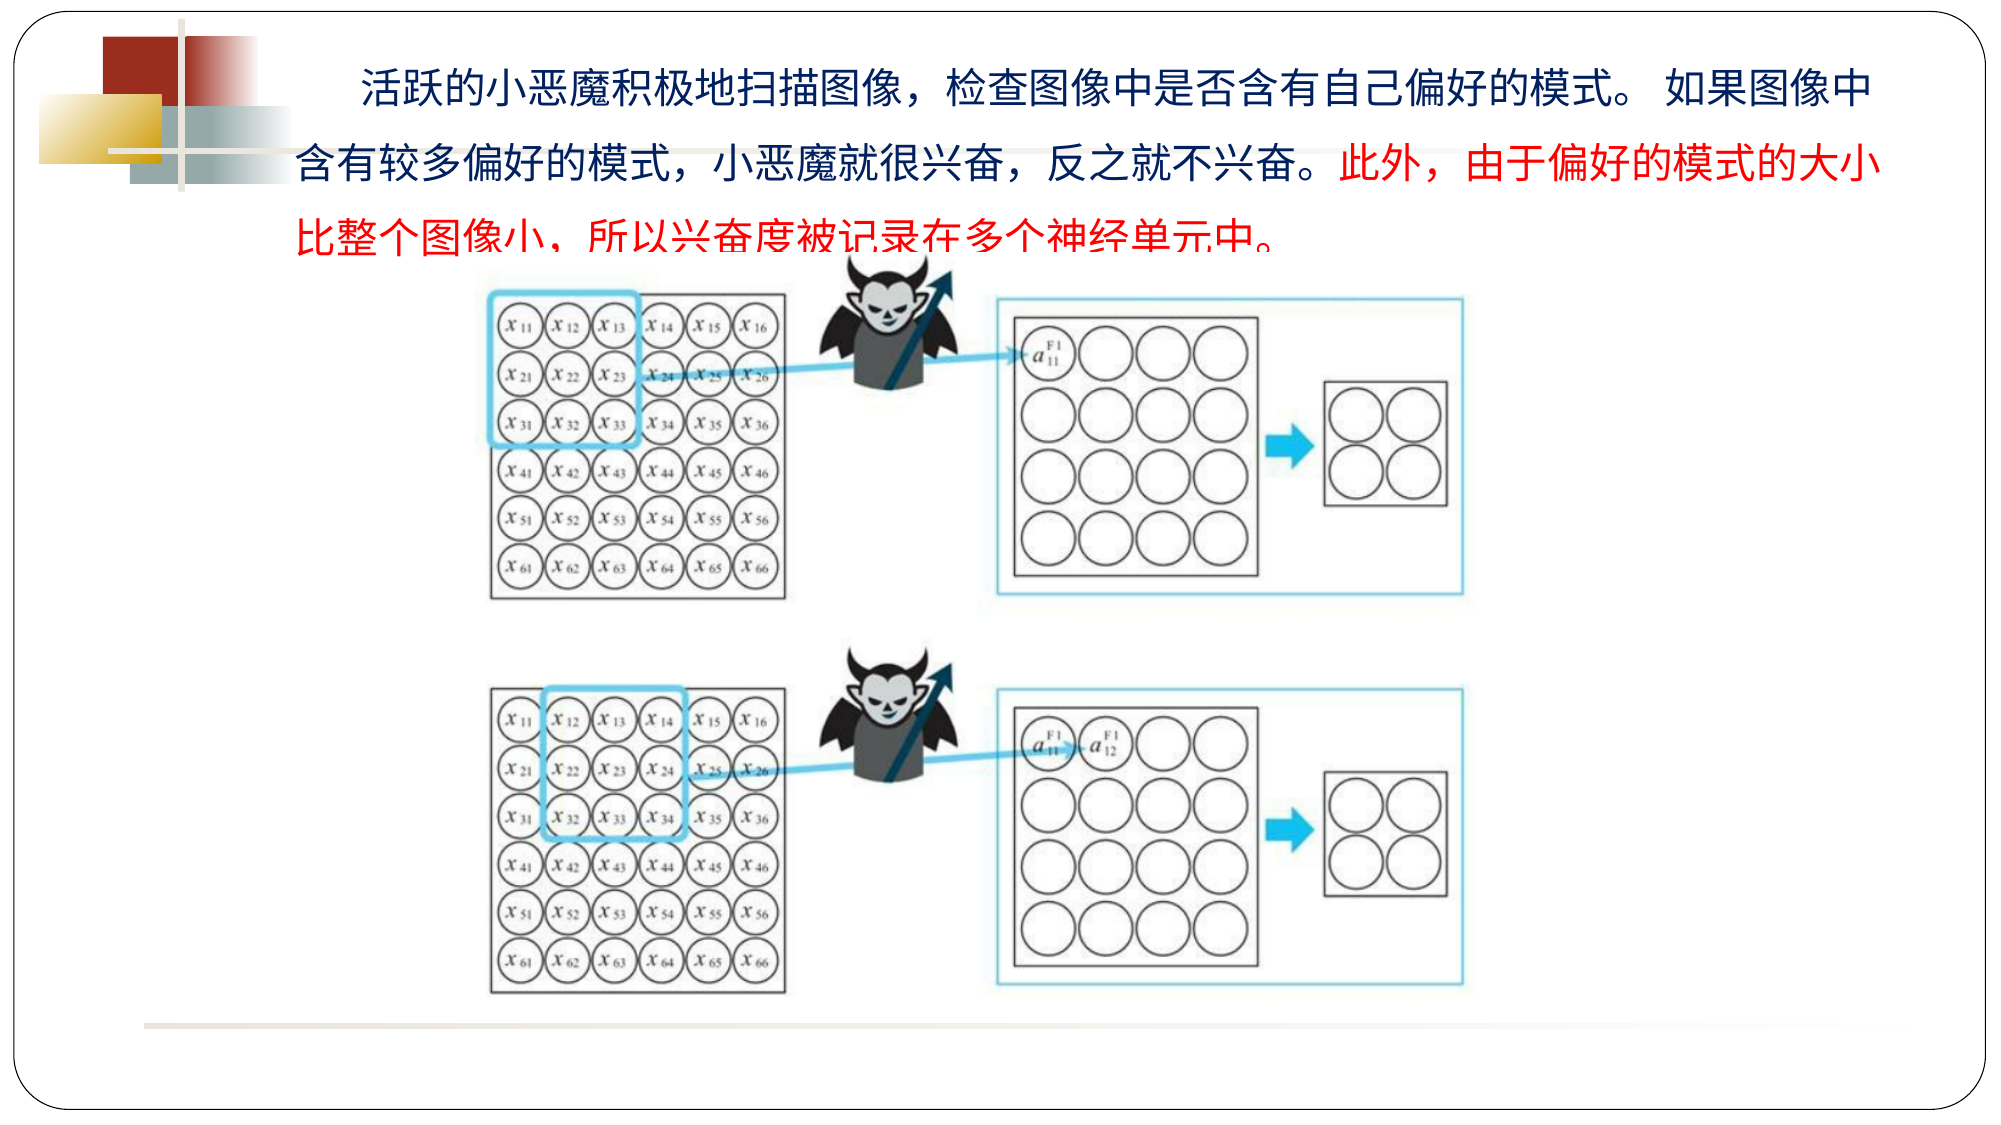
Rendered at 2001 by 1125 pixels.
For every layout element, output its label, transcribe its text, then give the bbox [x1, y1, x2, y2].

text_box 活跃的小恶魔积极地扫描图像，检查图像中是否含有自己偏好的模式。 如果图像中含有较多偏好的模式，小恶魔就很兴奋，反之就不兴奋。此外，由于偏好的模式的大小比整个图像小，所以兴奋度被记录在多个神经单元中。 [280, 29, 1905, 270]
picture [466, 252, 1487, 997]
text_box [0, 50, 280, 141]
